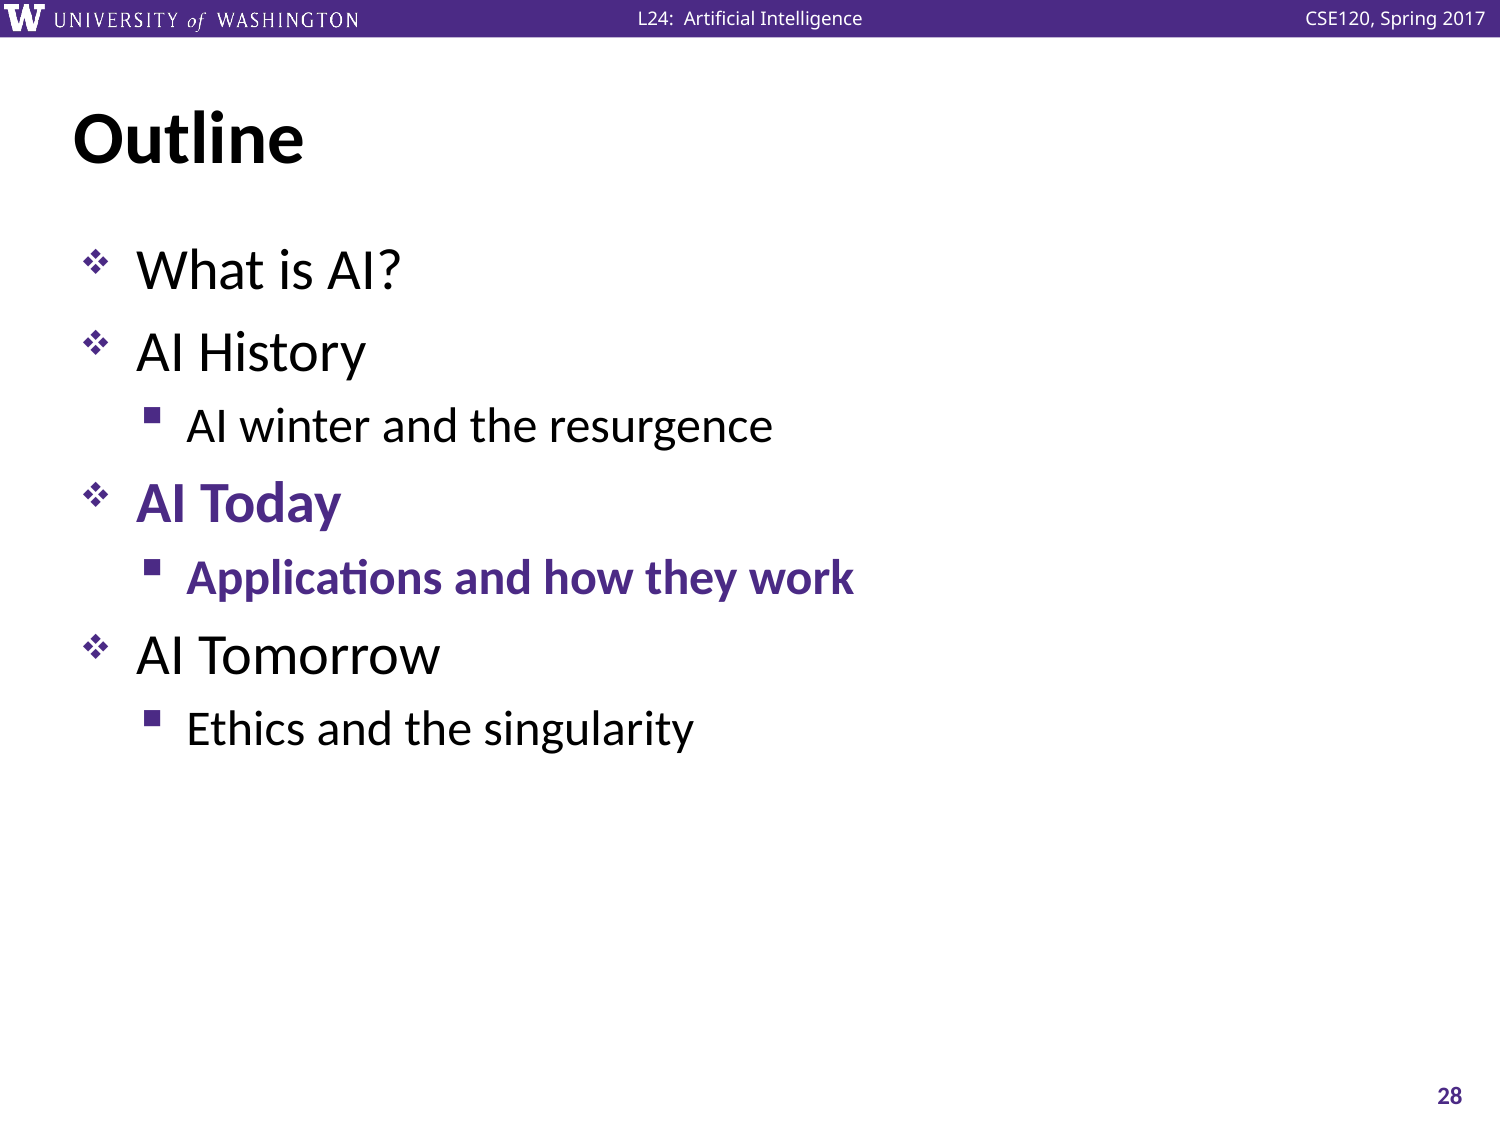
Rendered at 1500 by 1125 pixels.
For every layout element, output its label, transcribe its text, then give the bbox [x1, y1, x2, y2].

slide_number 28 [1400, 1065, 1500, 1125]
list What is AI? AI History AI winter and the resurgence AI Today Applications and how they work AI Tomorrow Ethics and the singularity [64, 223, 1438, 1040]
title Outline [58, 71, 1438, 197]
picture [4, 4, 358, 32]
